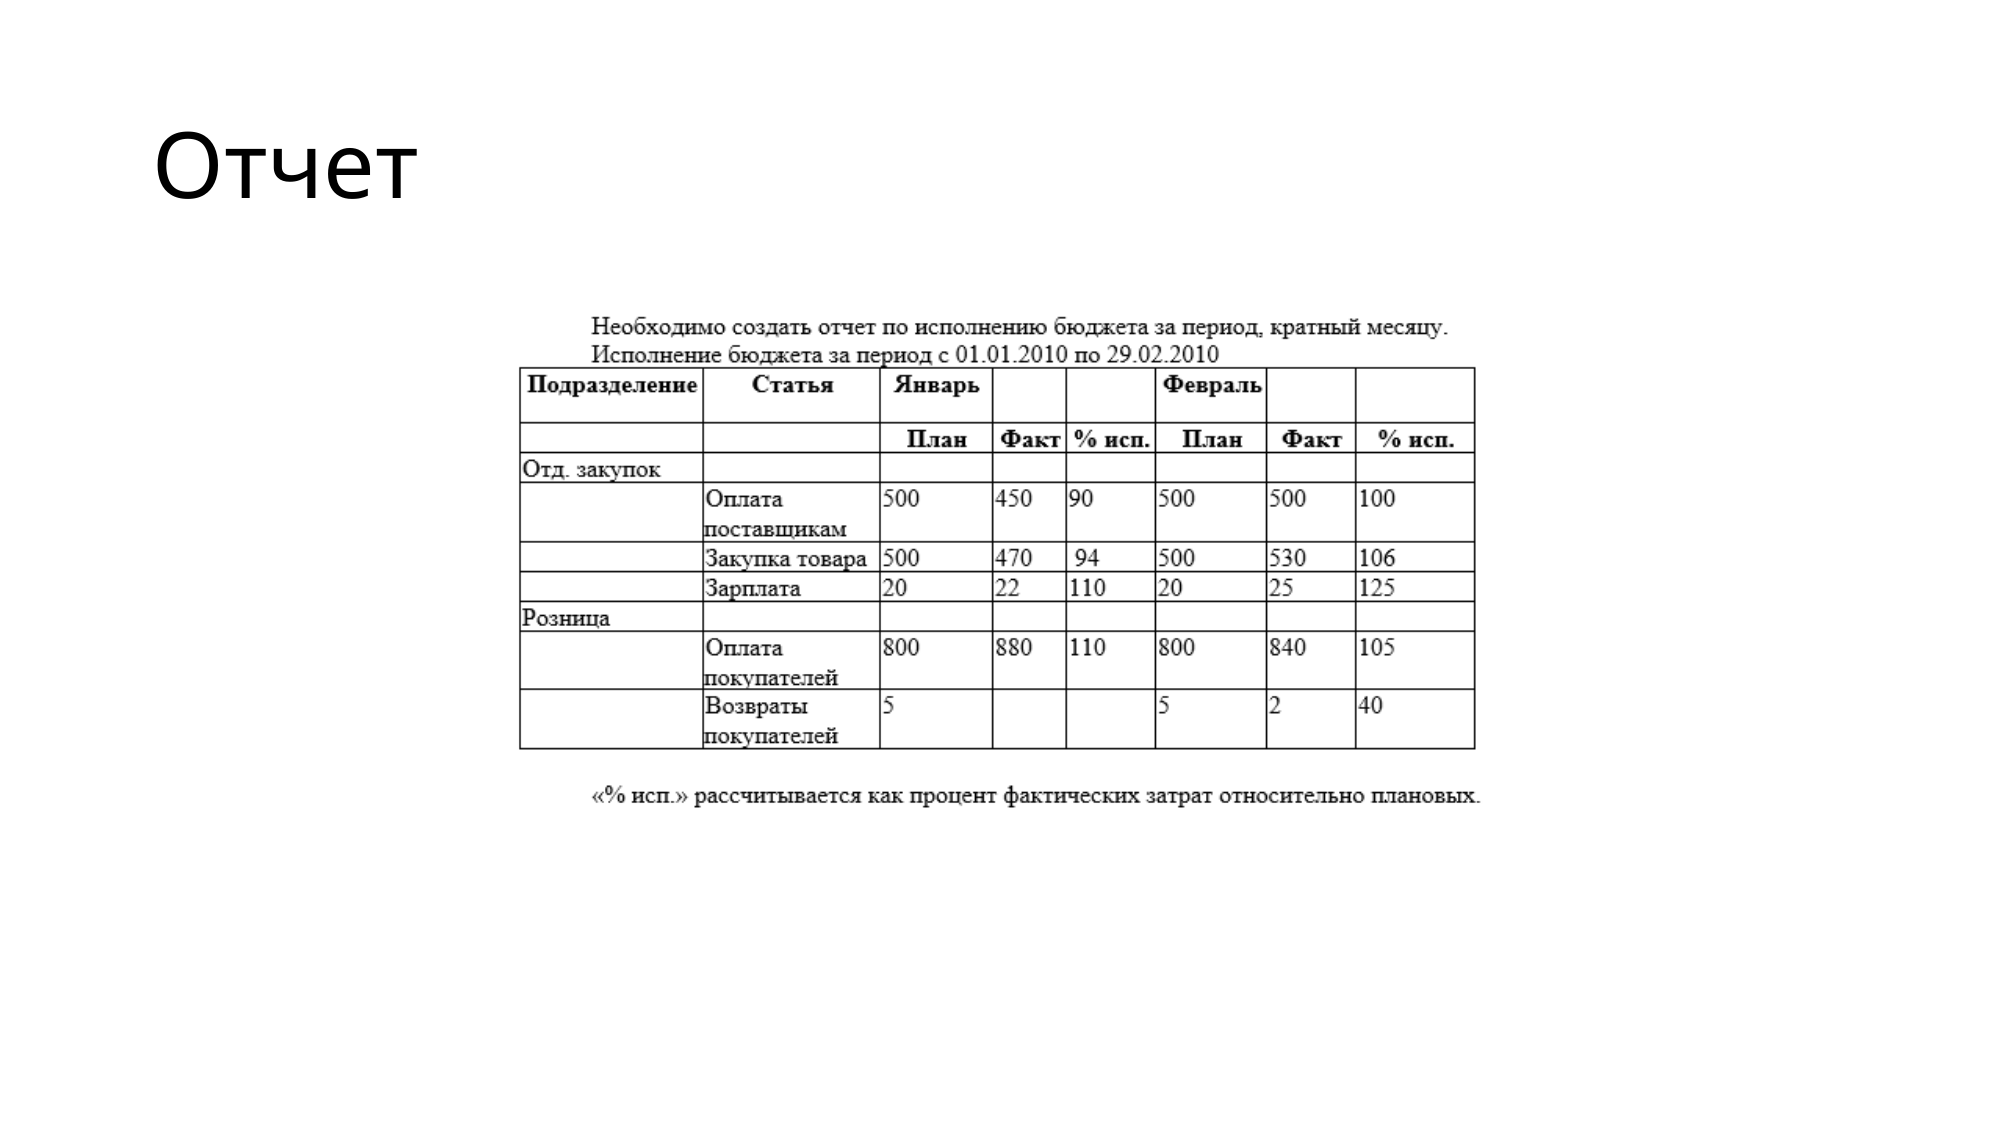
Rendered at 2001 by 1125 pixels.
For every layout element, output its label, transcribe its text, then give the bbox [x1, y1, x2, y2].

title Отчет [137, 59, 1863, 278]
picture [507, 311, 1493, 814]
